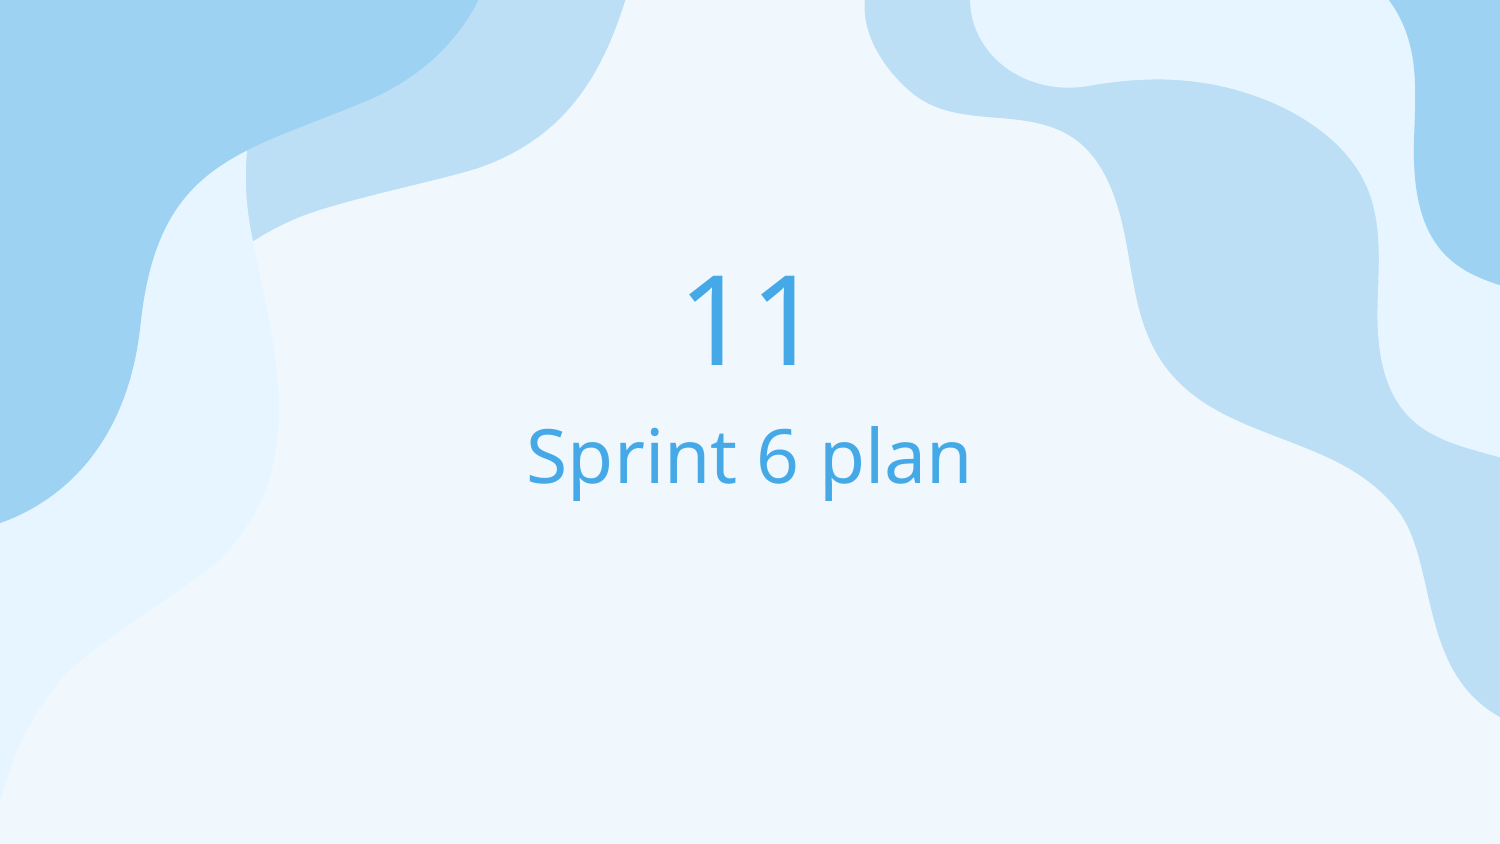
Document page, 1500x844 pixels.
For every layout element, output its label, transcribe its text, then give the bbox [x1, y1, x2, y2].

title Sprint 6 plan [118, 384, 1382, 523]
title 11 [491, 246, 1009, 385]
